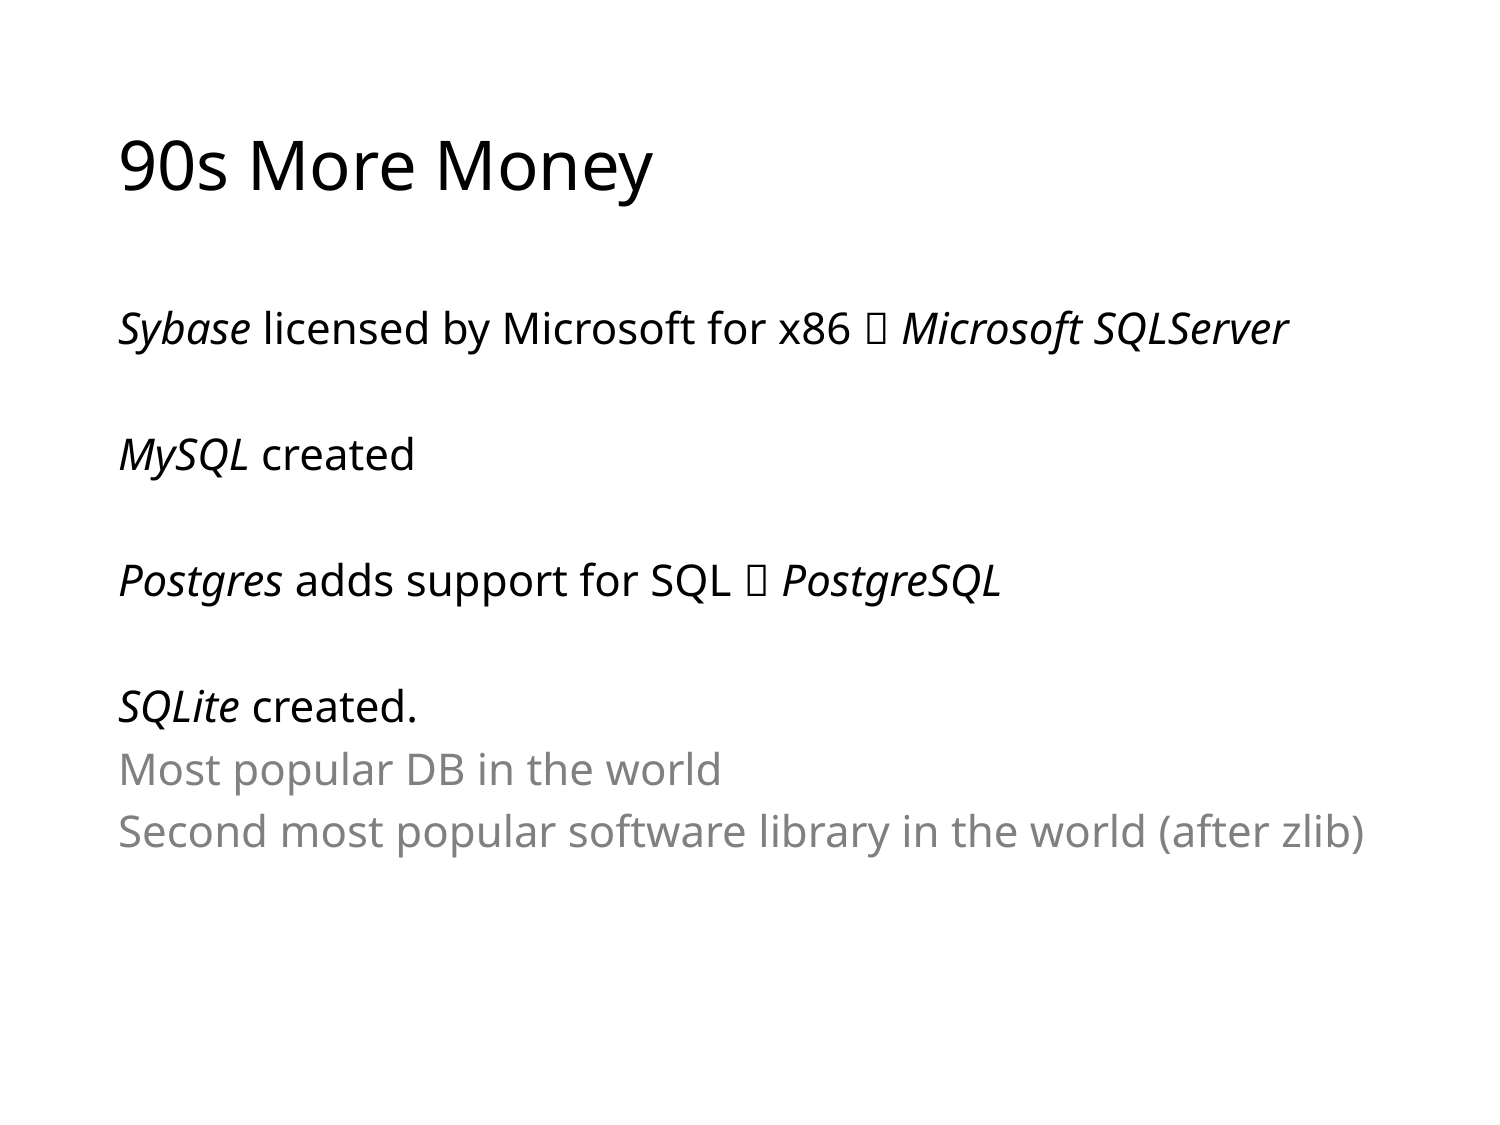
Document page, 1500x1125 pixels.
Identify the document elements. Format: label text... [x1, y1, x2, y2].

list Sybase licensed by Microsoft for x86  Microsoft SQLServer MySQL created Postgres adds support for SQL  PostgreSQL SQLite created. Most popular DB in the world Second most popular software library in the world (after zlib) [103, 299, 1397, 1014]
title 90s More Money [103, 59, 1397, 278]
